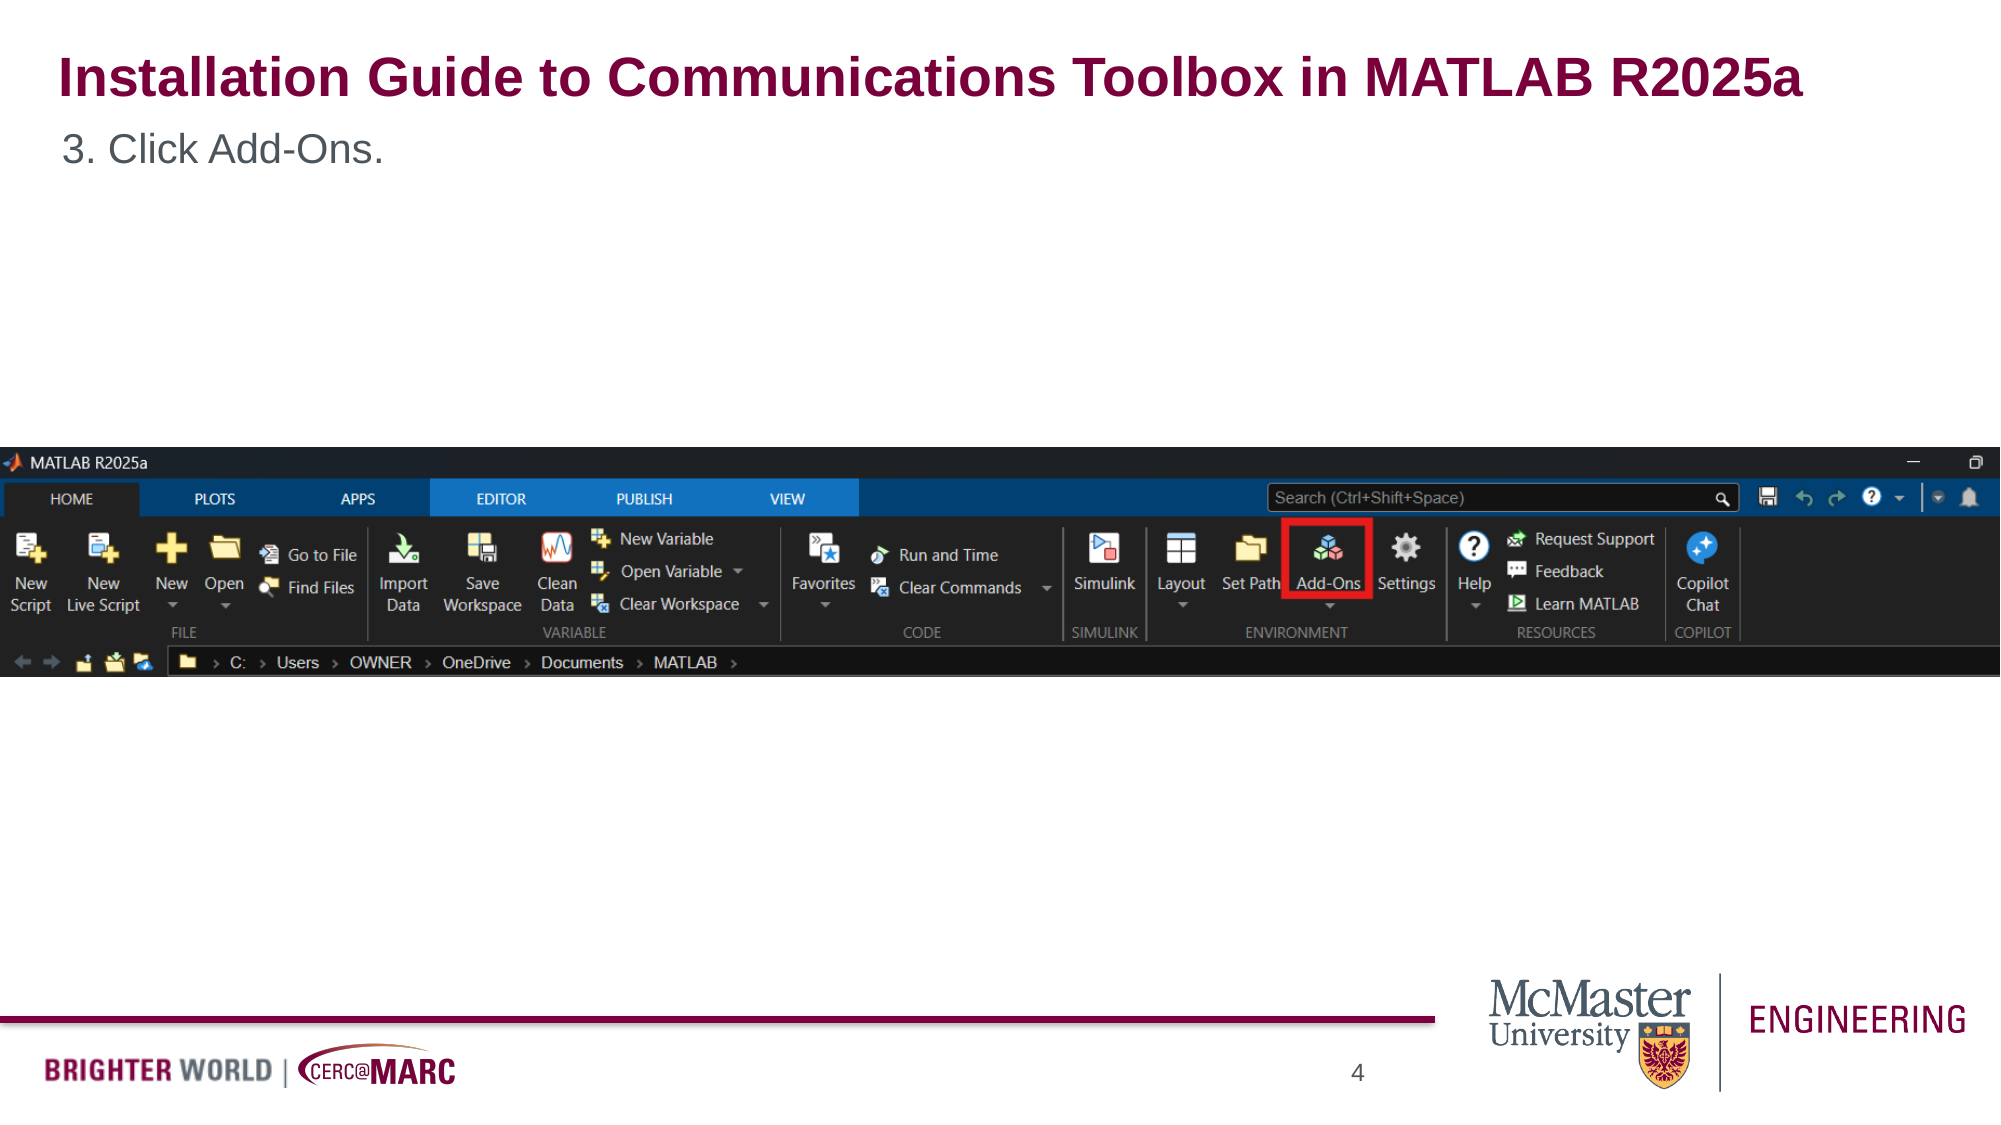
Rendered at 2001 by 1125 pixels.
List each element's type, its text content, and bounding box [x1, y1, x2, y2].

slide_number 4 [1260, 1041, 1365, 1101]
title Installation Guide to Communications Toolbox in MATLAB R2025a [43, 0, 1965, 106]
picture [1488, 973, 1965, 1092]
picture [43, 1031, 465, 1097]
list 3. Click Add-Ons. [44, 108, 1965, 232]
picture [0, 447, 2000, 678]
